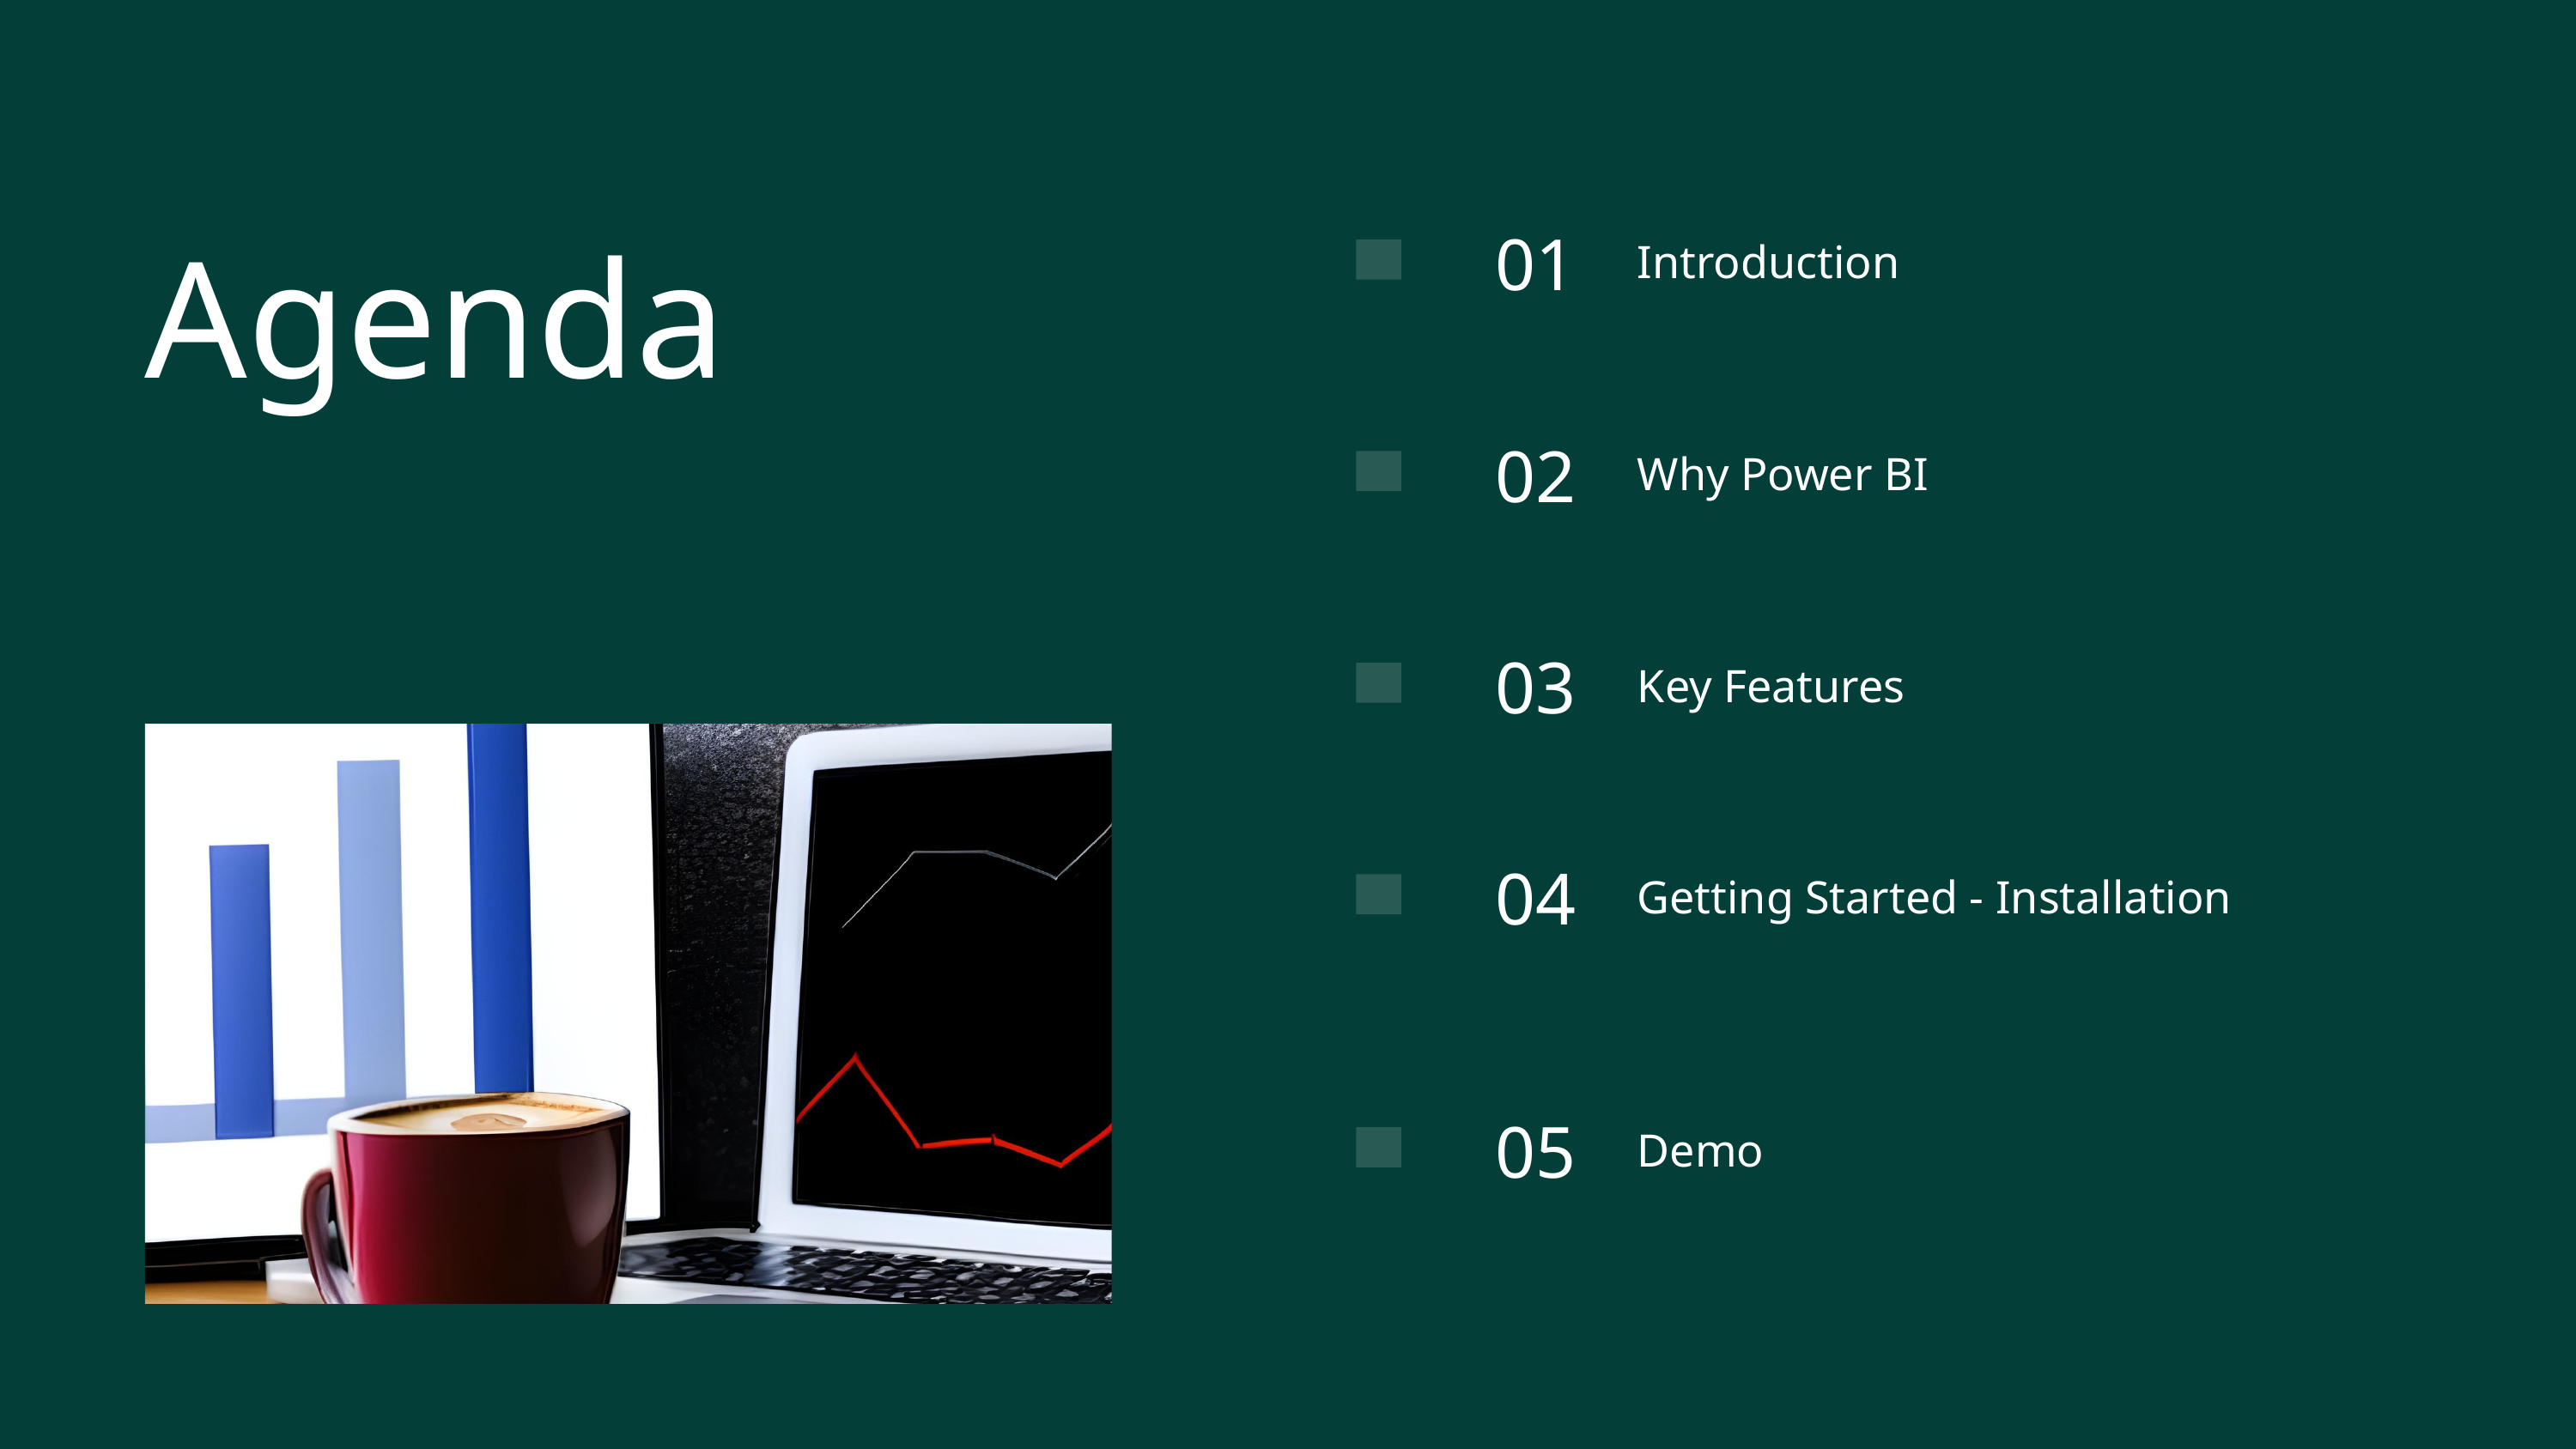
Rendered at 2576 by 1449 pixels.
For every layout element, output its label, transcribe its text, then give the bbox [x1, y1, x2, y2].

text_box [1494, 640, 2397, 724]
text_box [144, 724, 1112, 1304]
text_box [1356, 1127, 1401, 1167]
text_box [1494, 1104, 2397, 1190]
text_box [1356, 451, 1401, 492]
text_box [1494, 216, 2397, 301]
text_box Agenda [144, 216, 1042, 410]
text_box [1494, 427, 2397, 513]
text_box [1356, 239, 1401, 280]
text_box [1356, 874, 1401, 915]
text_box [1356, 662, 1401, 703]
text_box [1494, 851, 2397, 937]
